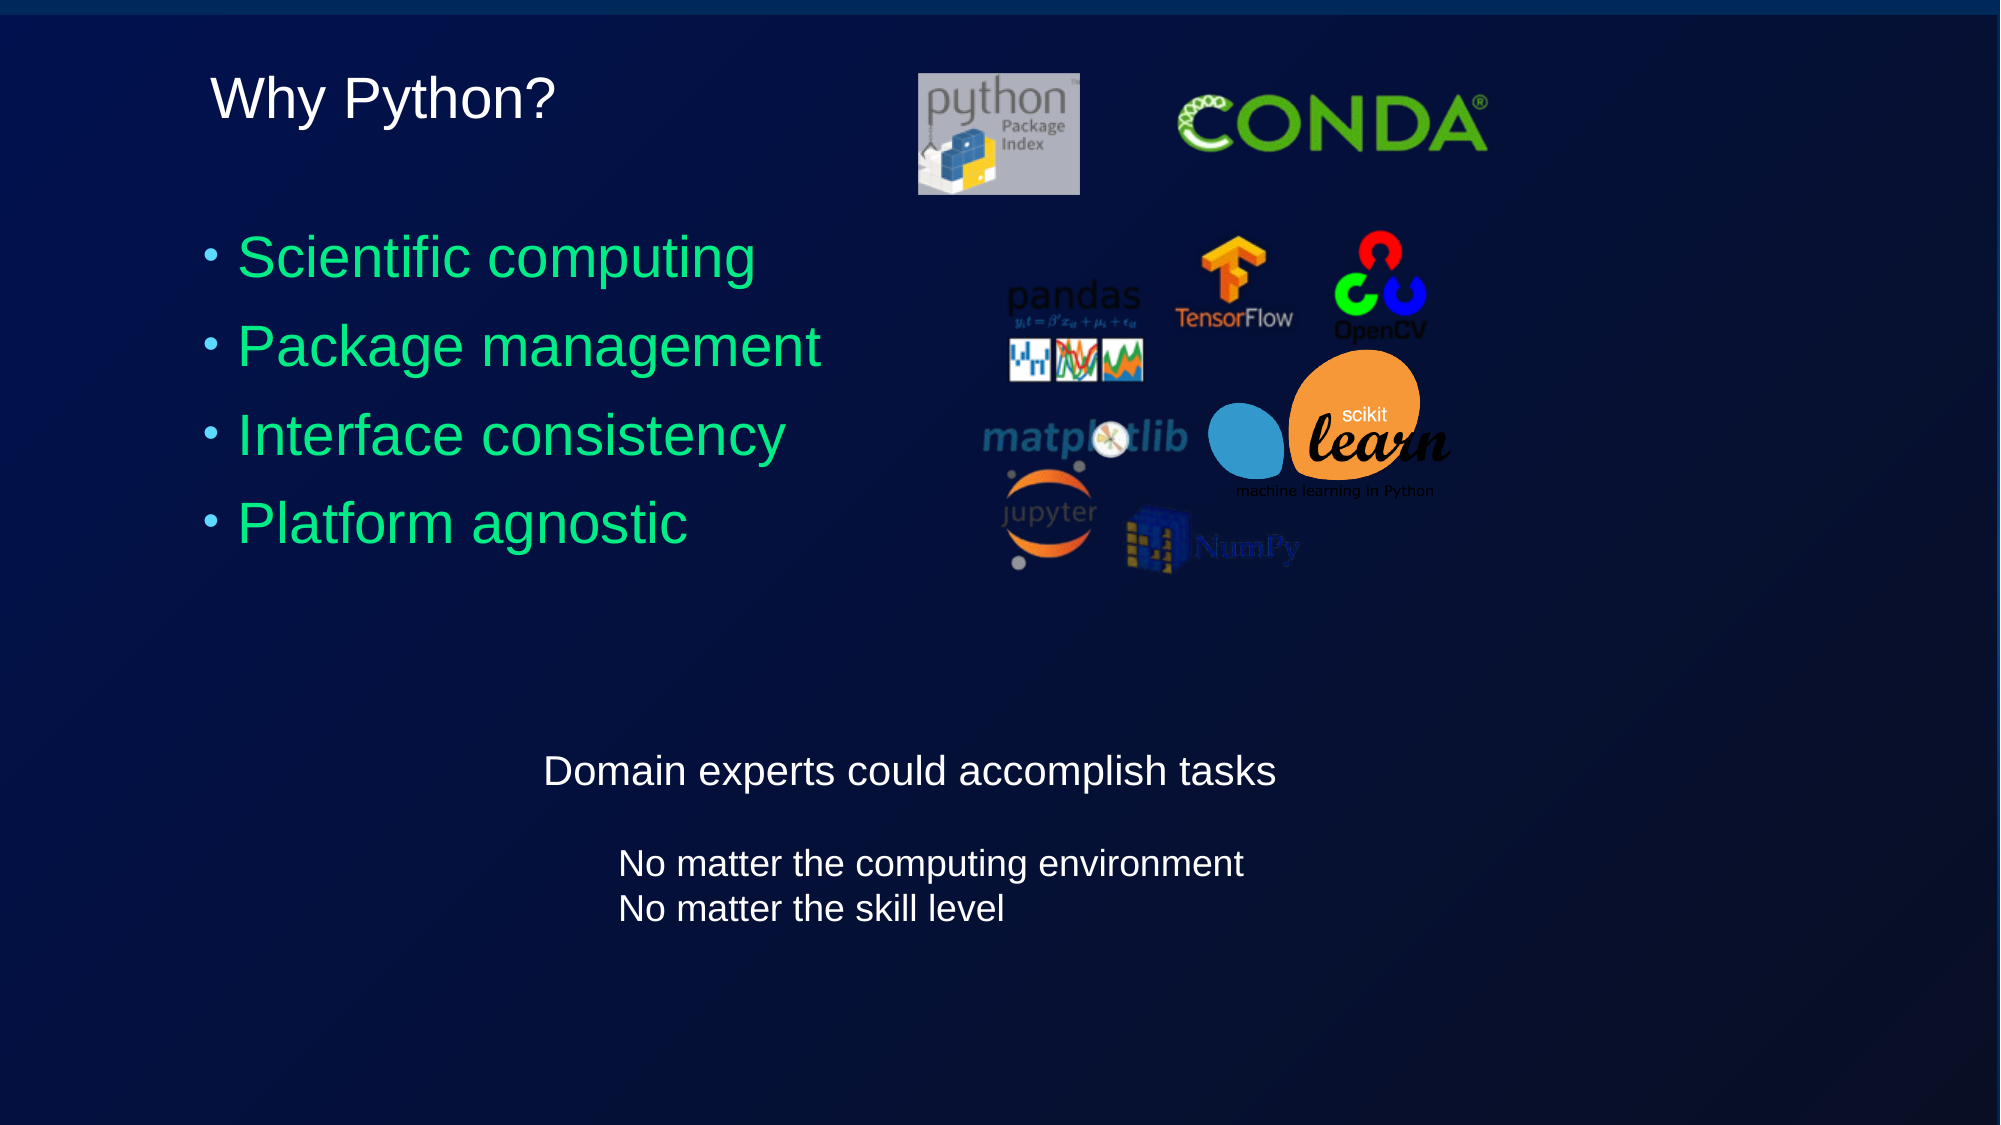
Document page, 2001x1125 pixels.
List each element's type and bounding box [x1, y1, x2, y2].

text_box [0, 15, 1998, 1125]
text_box [974, 227, 1454, 595]
text_box [1153, 0, 1297, 430]
